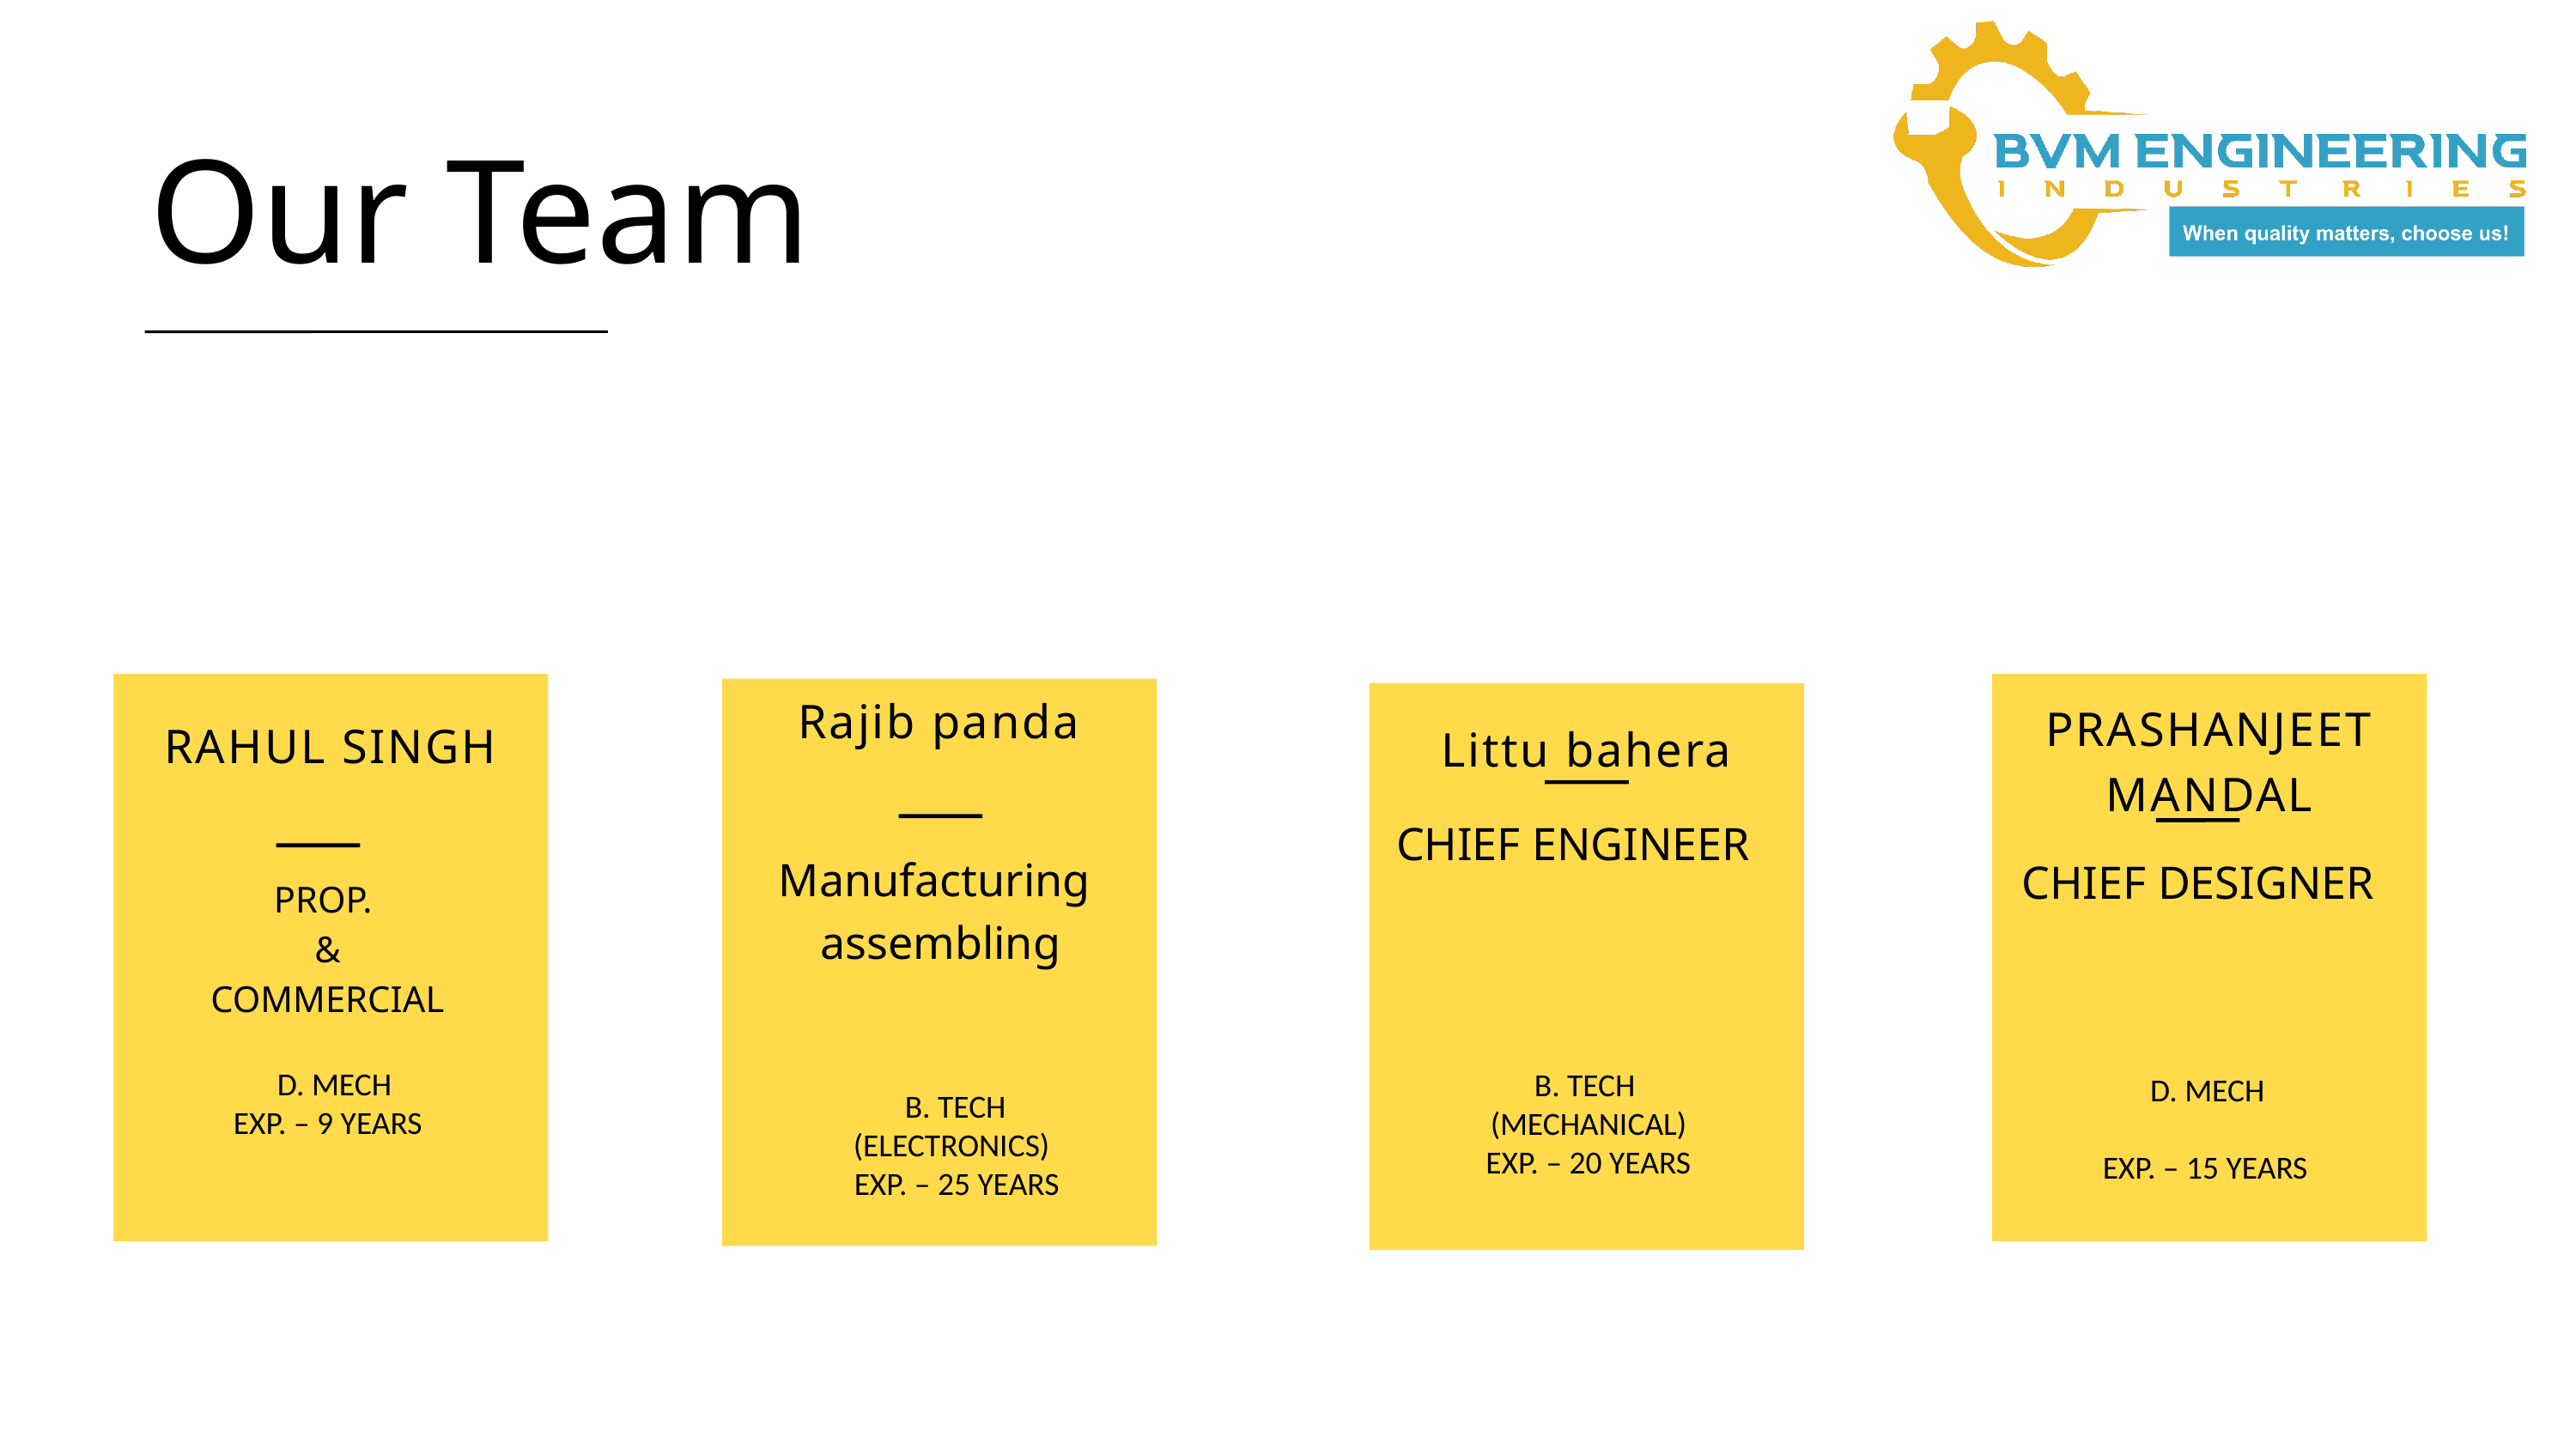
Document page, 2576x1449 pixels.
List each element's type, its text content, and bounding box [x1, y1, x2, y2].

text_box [1369, 682, 1805, 1251]
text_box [112, 673, 549, 1242]
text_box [721, 678, 1157, 1246]
picture [1893, 21, 2526, 267]
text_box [1991, 673, 2427, 1242]
text_box Our Team [149, 149, 1566, 292]
